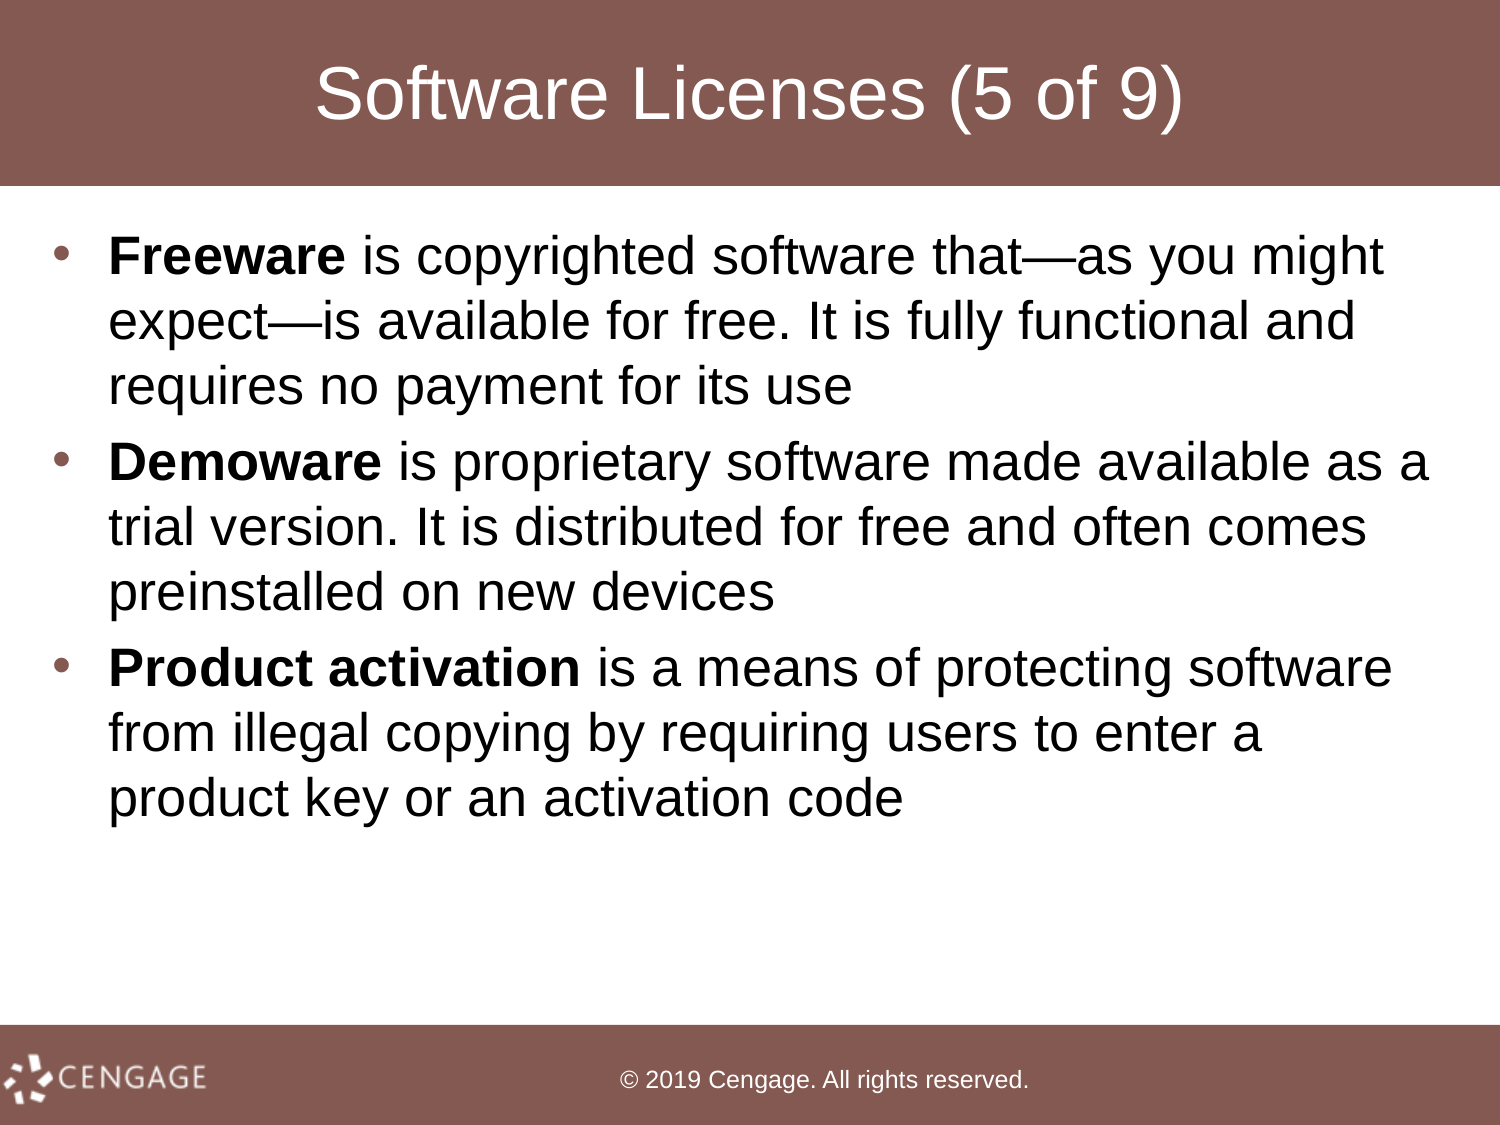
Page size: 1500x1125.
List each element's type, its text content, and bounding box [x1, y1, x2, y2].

list Freeware is copyrighted software that—as you might expect—is available for free. It is fully functional and requires no payment for its use Demoware is proprietary software made available as a trial version. It is distributed for free and often comes preinstalled on new devices Product activation is a means of protecting software from illegal copying by requiring users to enter a product key or an activation code [37, 212, 1475, 1005]
picture [0, 1051, 211, 1106]
title Software Licenses (5 of 9) [75, 4, 1425, 175]
